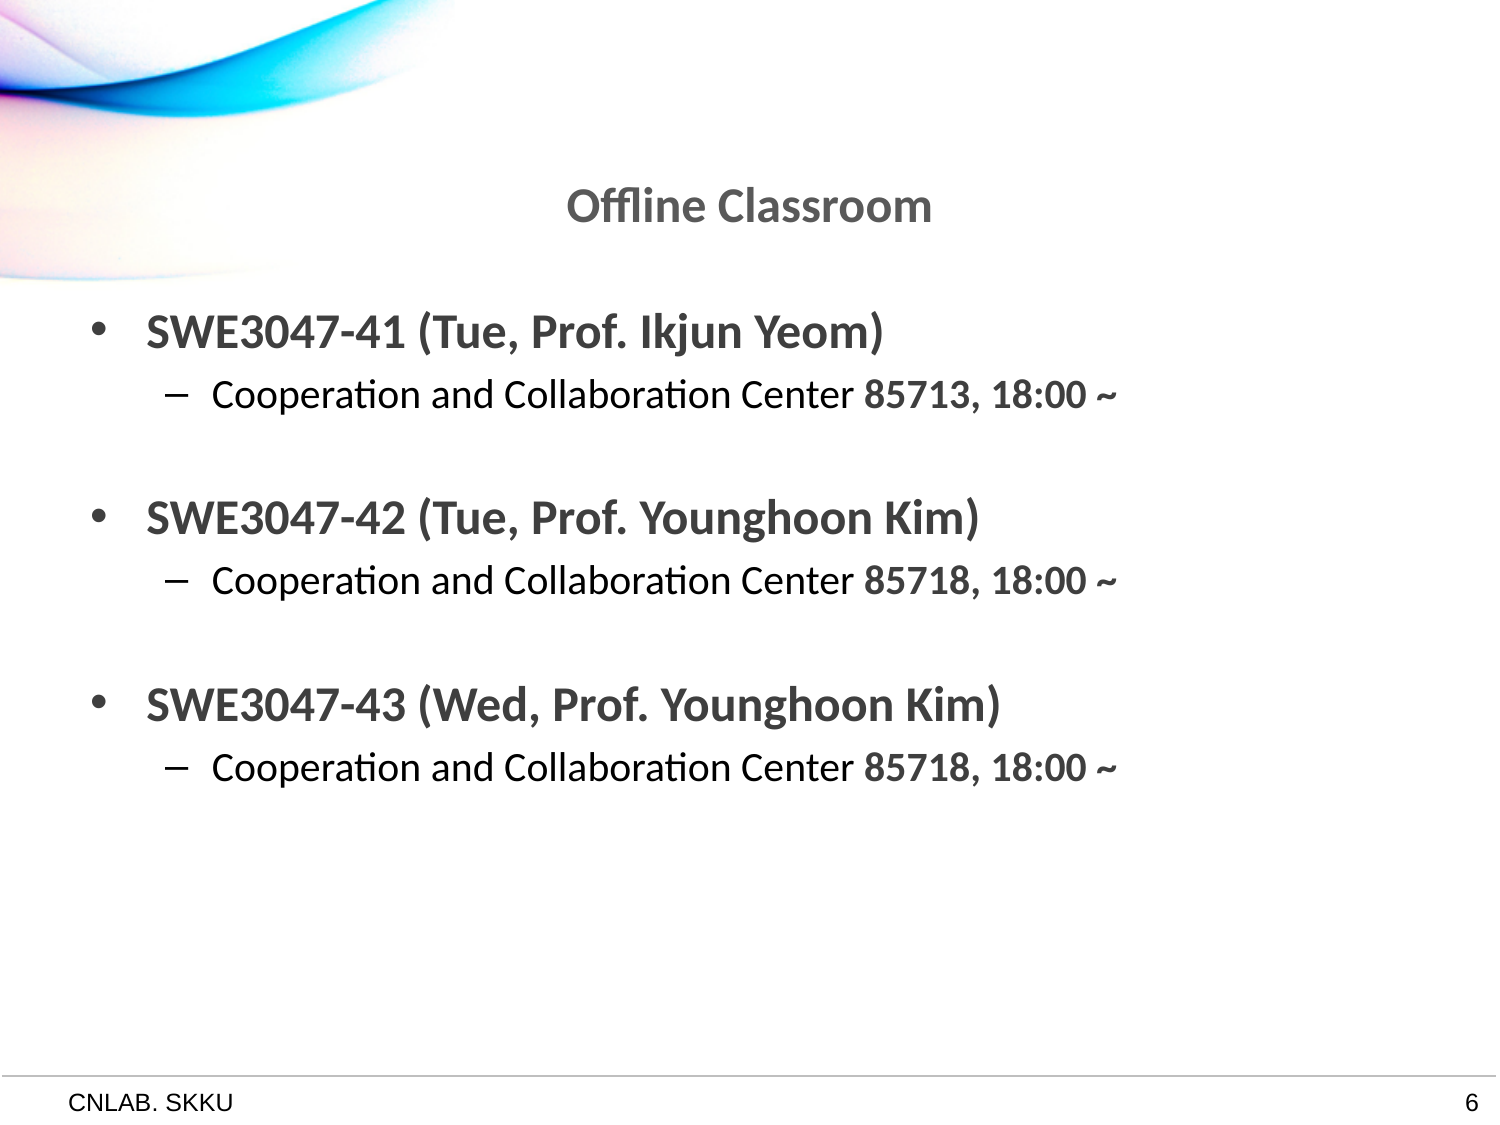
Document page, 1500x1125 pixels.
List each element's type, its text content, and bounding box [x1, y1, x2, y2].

picture [0, 0, 455, 388]
title Offline Classroom [75, 160, 1425, 244]
slide_number 6 [1144, 1080, 1495, 1123]
list SWE3047-41 (Tue, Prof. Ikjun Yeom) Cooperation and Collaboration Center 85713, 18:00 ~ SWE3047-42 (Tue, Prof. Younghoon Kim) Cooperation and Collaboration Center 85718, 18:00 ~ SWE3047-43 (Wed, Prof. Younghoon Kim) Cooperation and Collaboration Center 85718, 18:00 ~ [75, 290, 1425, 953]
